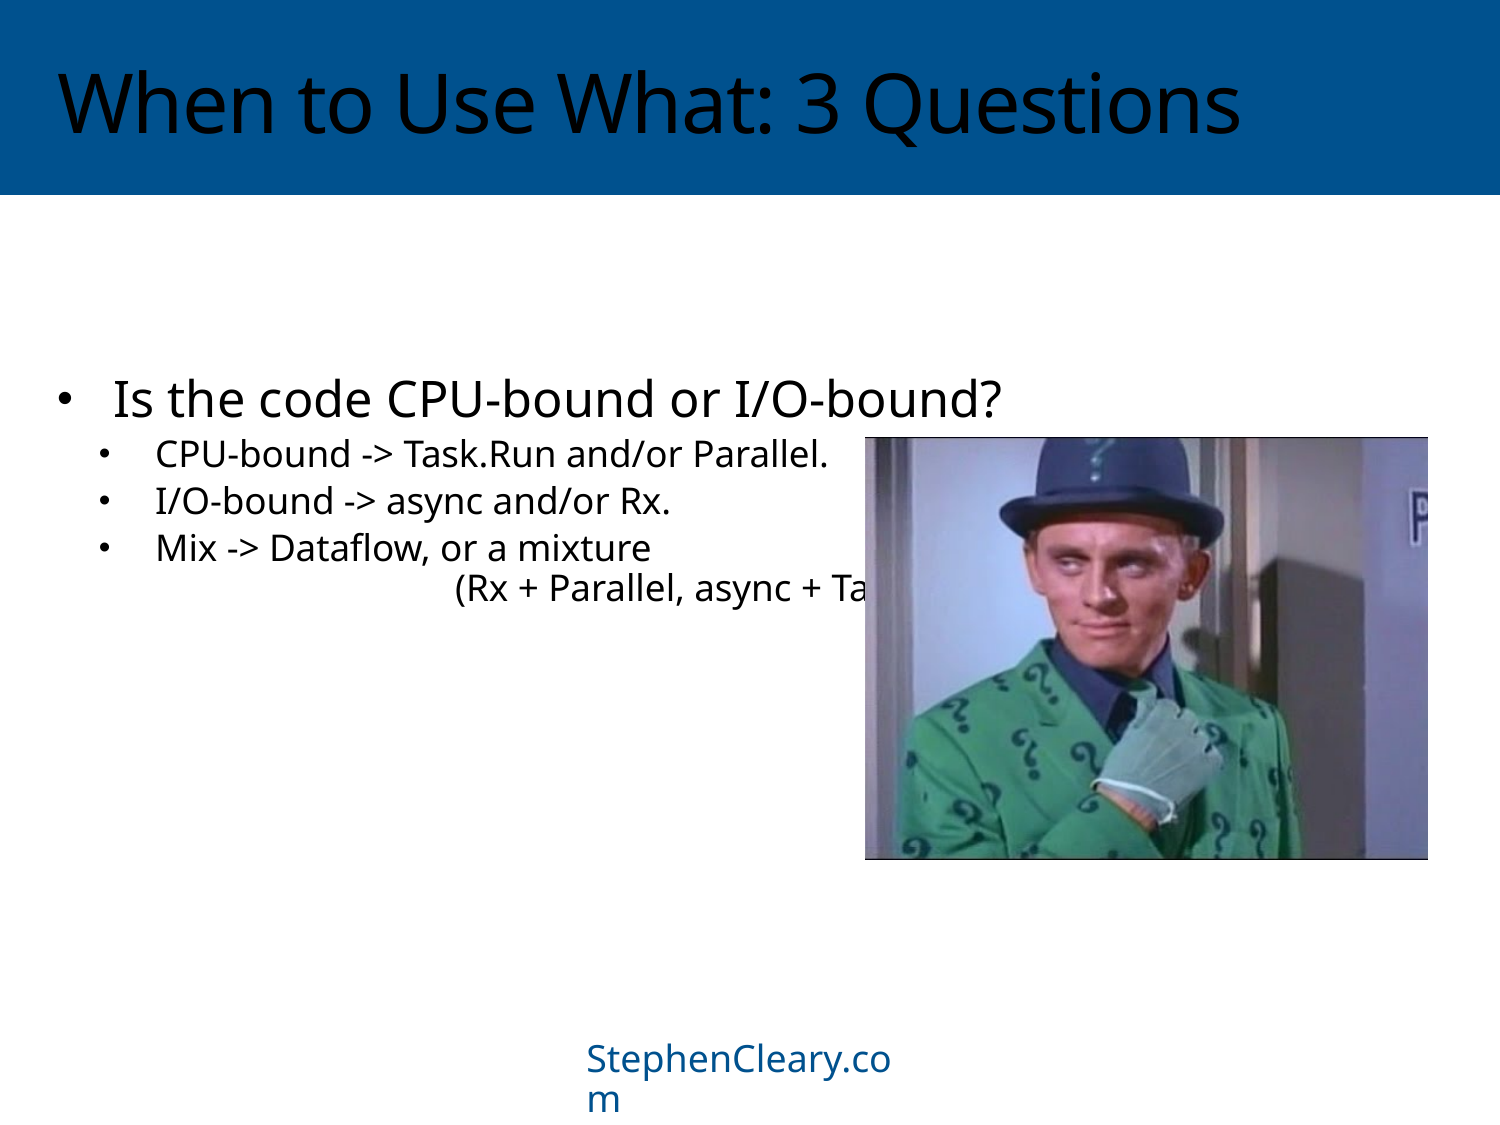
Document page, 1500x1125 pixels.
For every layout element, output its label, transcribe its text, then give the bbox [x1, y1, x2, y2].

title When to Use What: 3 Questions [33, 47, 1468, 196]
picture [864, 436, 1428, 860]
list Is the code CPU-bound or I/O-bound? CPU-bound -> Task.Run and/or Parallel. I/O-bound -> async and/or Rx. Mix -> Dataflow, or a mixture (Rx + Parallel, async + Task.Run). [33, 287, 1467, 628]
